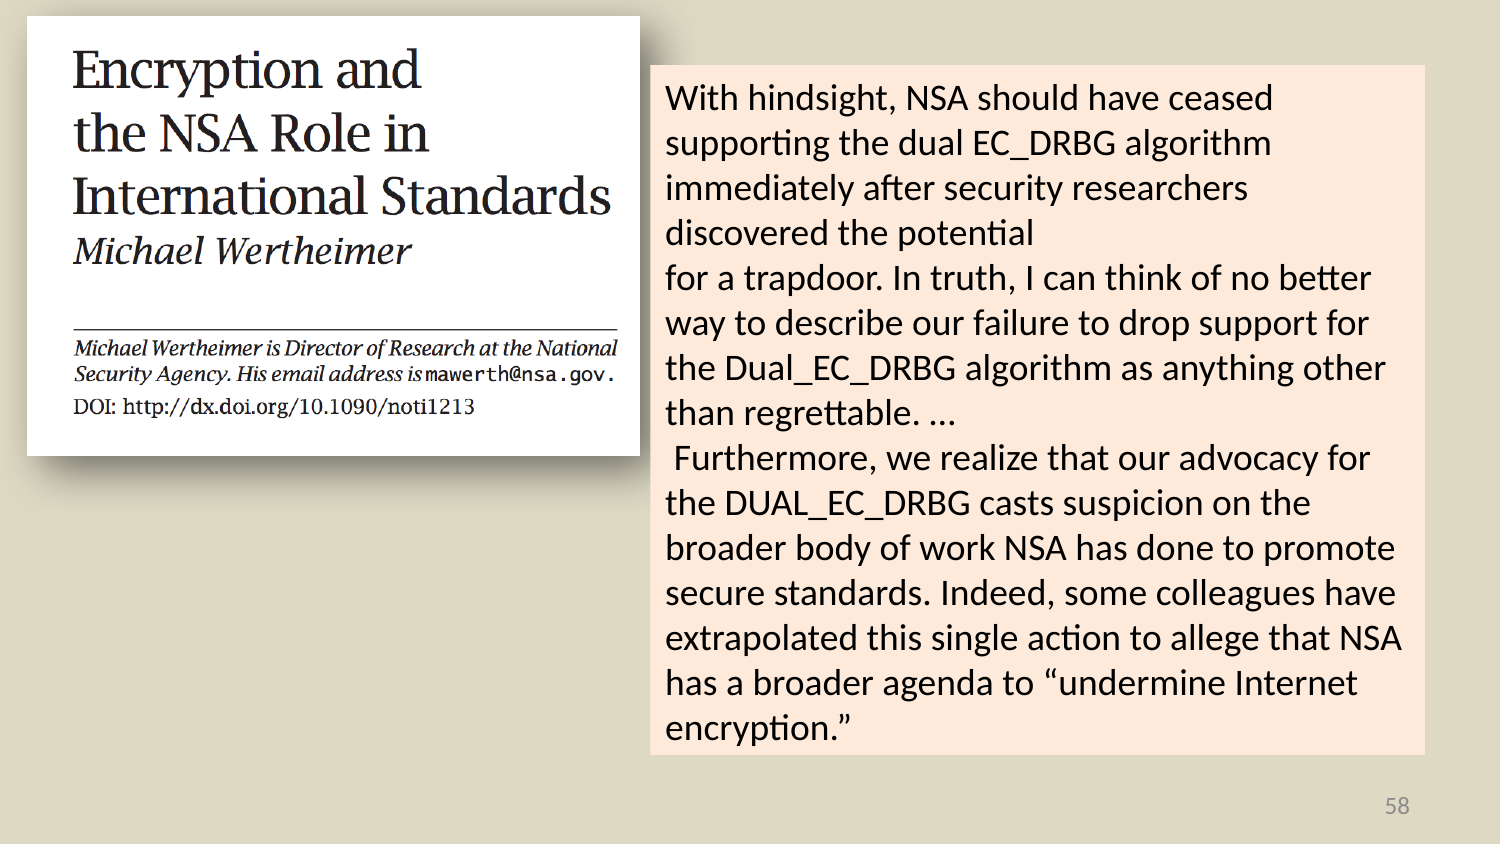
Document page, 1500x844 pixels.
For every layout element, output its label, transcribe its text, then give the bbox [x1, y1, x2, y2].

picture [27, 16, 641, 456]
slide_number 57 [1074, 782, 1425, 827]
text_box With hindsight, NSA should have ceased supporting the dual EC_DRBG algorithm immediately after security researchers discovered the potential for a trapdoor. In truth, I can think of no better way to describe our failure to drop support for the Dual_EC_DRBG algorithm as anything other than regrettable. … Furthermore, we realize that our advocacy for the DUAL_EC_DRBG casts suspicion on the broader body of work NSA has done to promote secure standards. Indeed, some colleagues have extrapolated this single action to allege that NSA has a broader agenda to “undermine Internet encryption.” [650, 65, 1425, 755]
